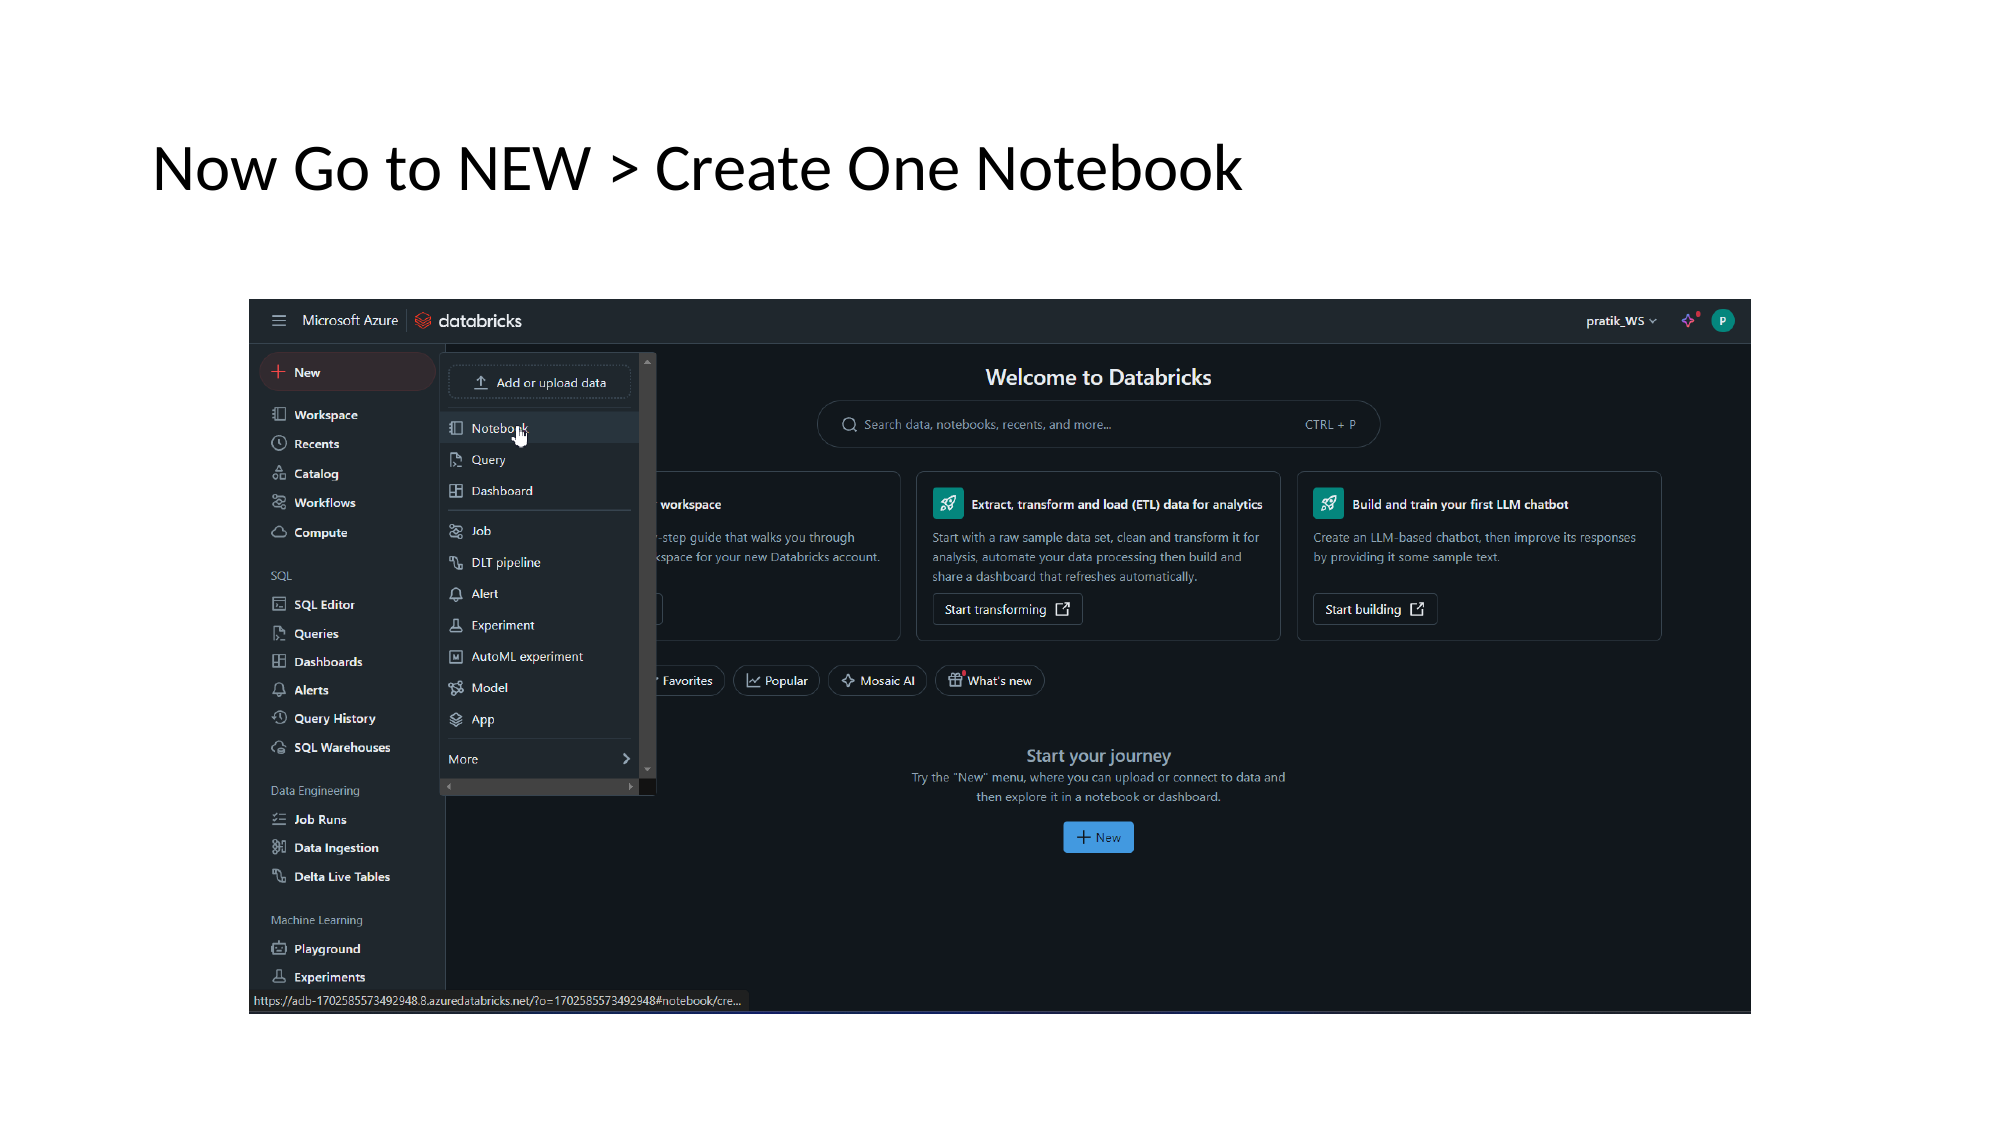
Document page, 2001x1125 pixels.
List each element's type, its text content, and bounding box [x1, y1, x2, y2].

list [249, 299, 1751, 1014]
title Now Go to NEW > Create One Notebook [137, 59, 1863, 278]
